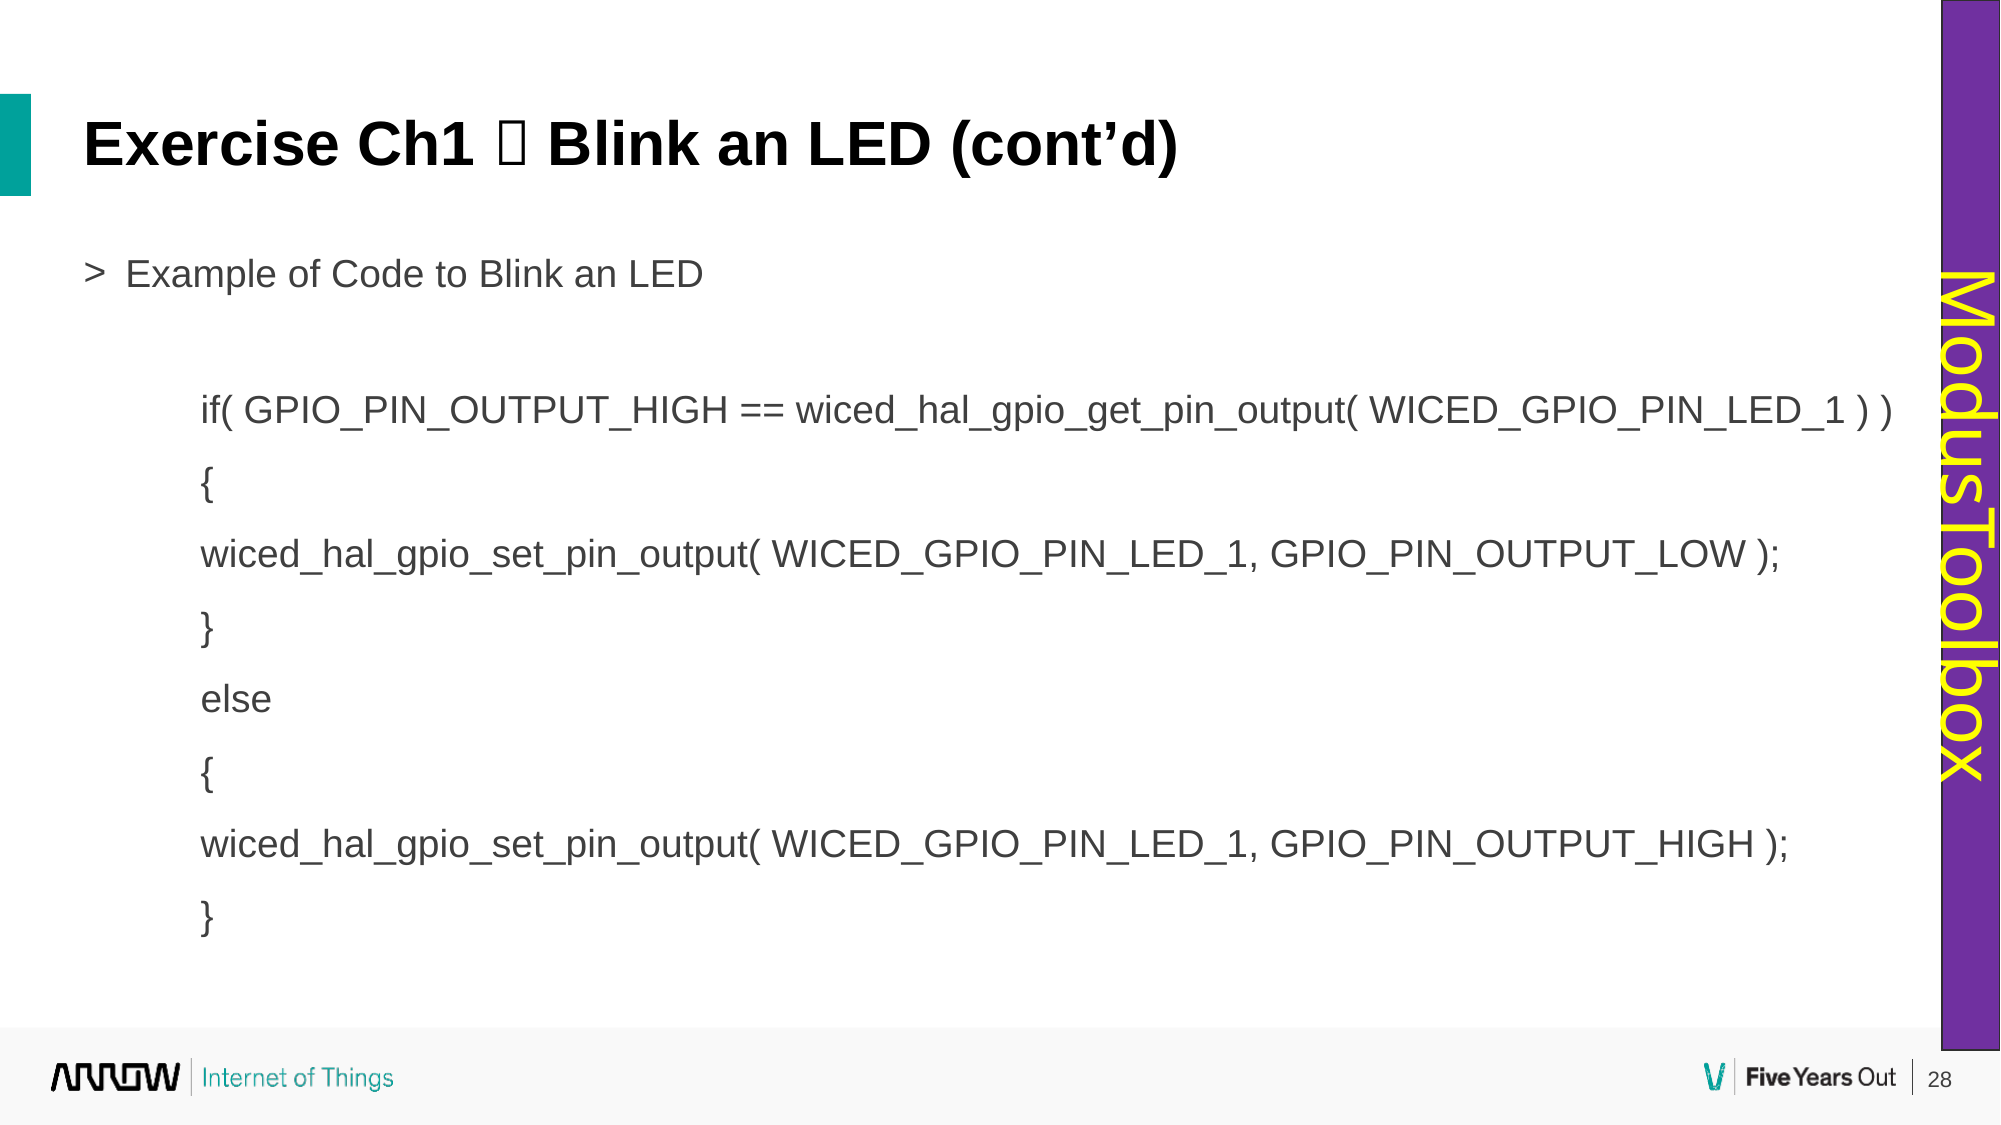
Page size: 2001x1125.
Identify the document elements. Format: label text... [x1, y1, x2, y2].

list Exercise Ch1  Blink an LED (cont’d) [68, 104, 1932, 196]
list Example of Code to Blink an LED if( GPIO_PIN_OUTPUT_HIGH == wiced_hal_gpio_get_pin_output( WICED_GPIO_PIN_LED_1 ) ) { wiced_hal_gpio_set_pin_output( WICED_GPIO_PIN_LED_1, GPIO_PIN_OUTPUT_LOW ); } else { wiced_hal_gpio_set_pin_output( WICED_GPIO_PIN_LED_1, GPIO_PIN_OUTPUT_HIGH ); } [68, 241, 1932, 989]
picture [1704, 1058, 1896, 1095]
text_box ModusToolbox [1941, 0, 2000, 1051]
picture [51, 1058, 393, 1096]
